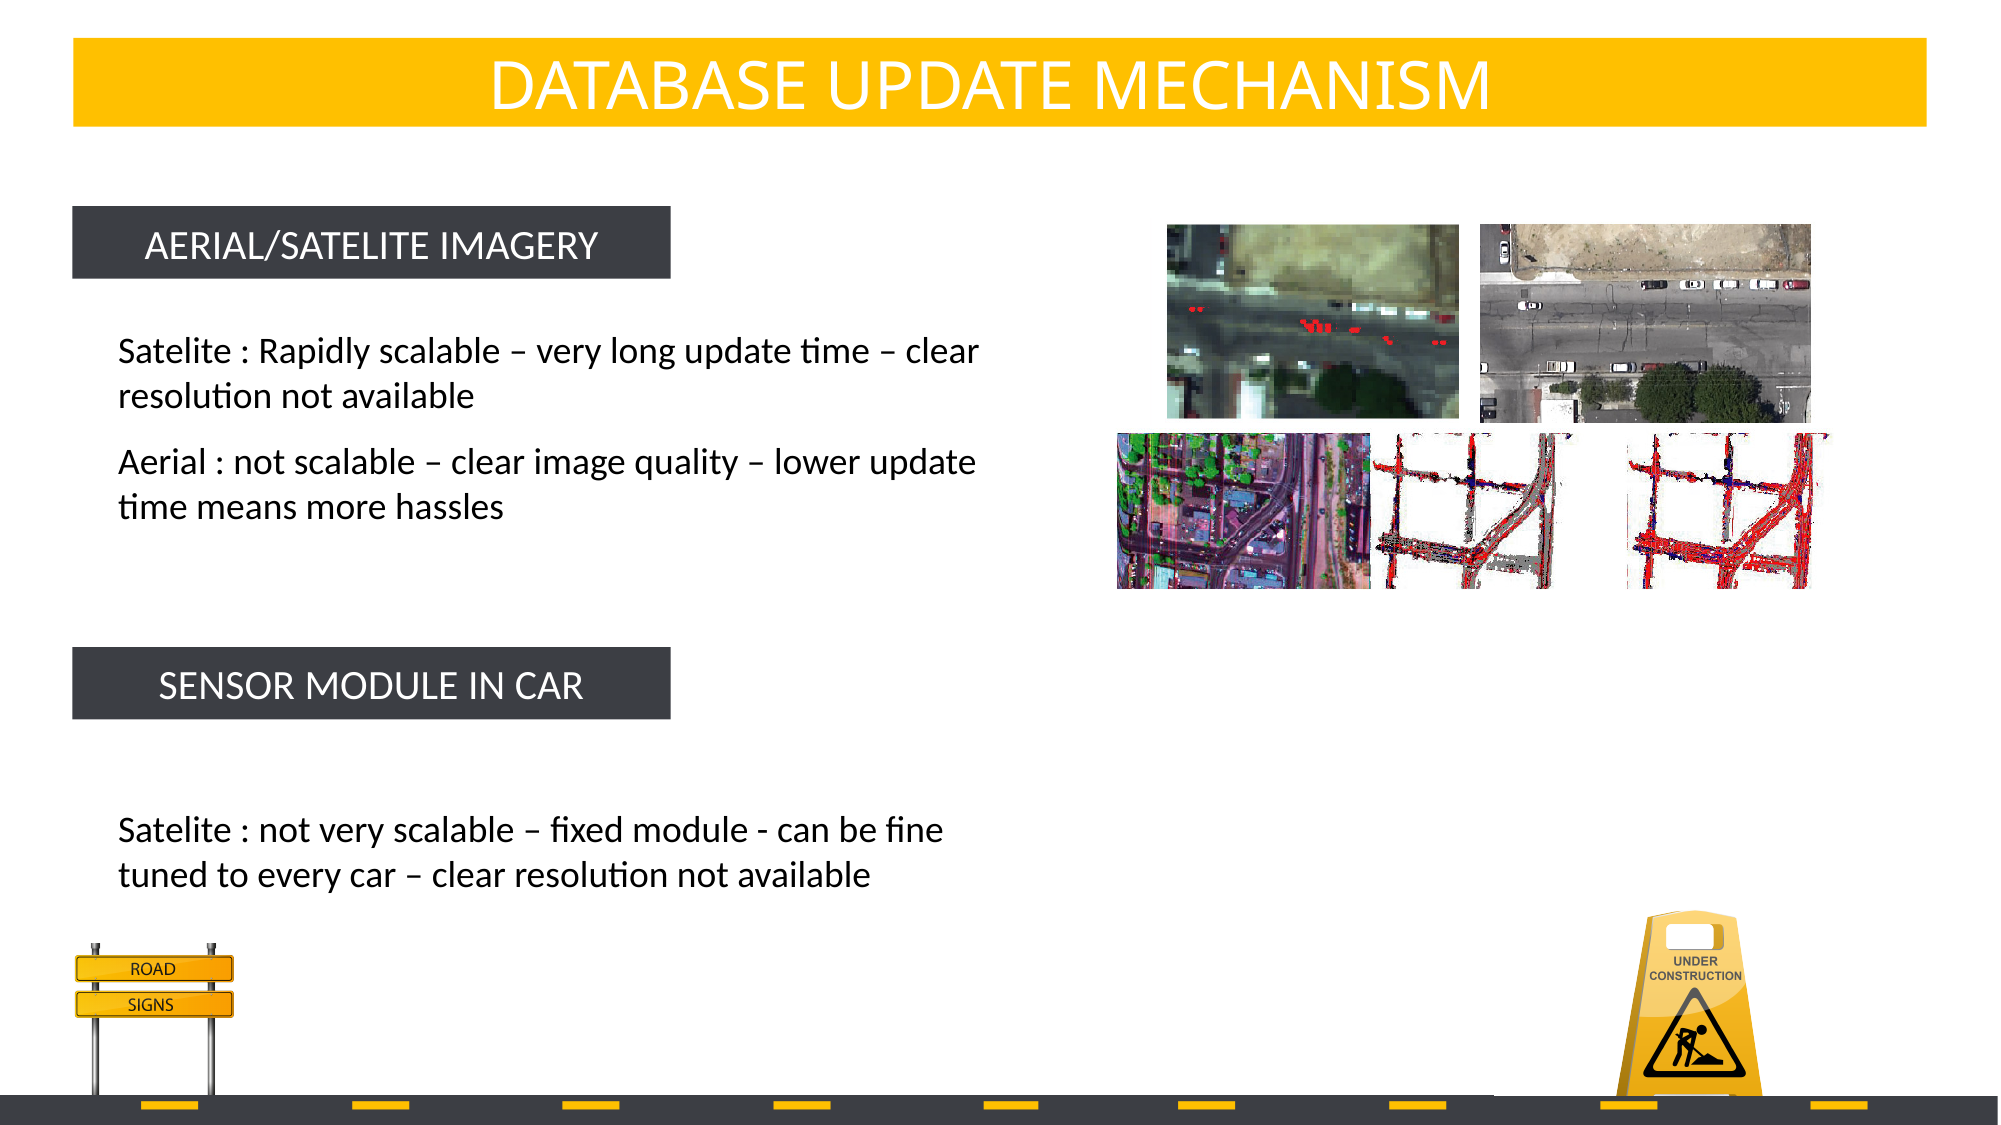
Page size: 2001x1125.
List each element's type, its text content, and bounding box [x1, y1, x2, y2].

text_box DATABASE UPDATE MECHANISM [72, 37, 1928, 128]
text_box Aerial : not scalable – clear image quality – lower update time means more hassles [103, 429, 1042, 535]
text_box Satelite : not very scalable – fixed module - can be fine tuned to every car – clear resolution not available [103, 798, 1042, 903]
picture [1115, 218, 1834, 590]
text_box AERIAL/SATELITE IMAGERY [71, 205, 672, 280]
text_box Satelite : Rapidly scalable – very long update time – clear resolution not available [103, 318, 1042, 424]
text_box SENSOR MODULE IN CAR [71, 646, 672, 721]
picture [0, 907, 1998, 1125]
